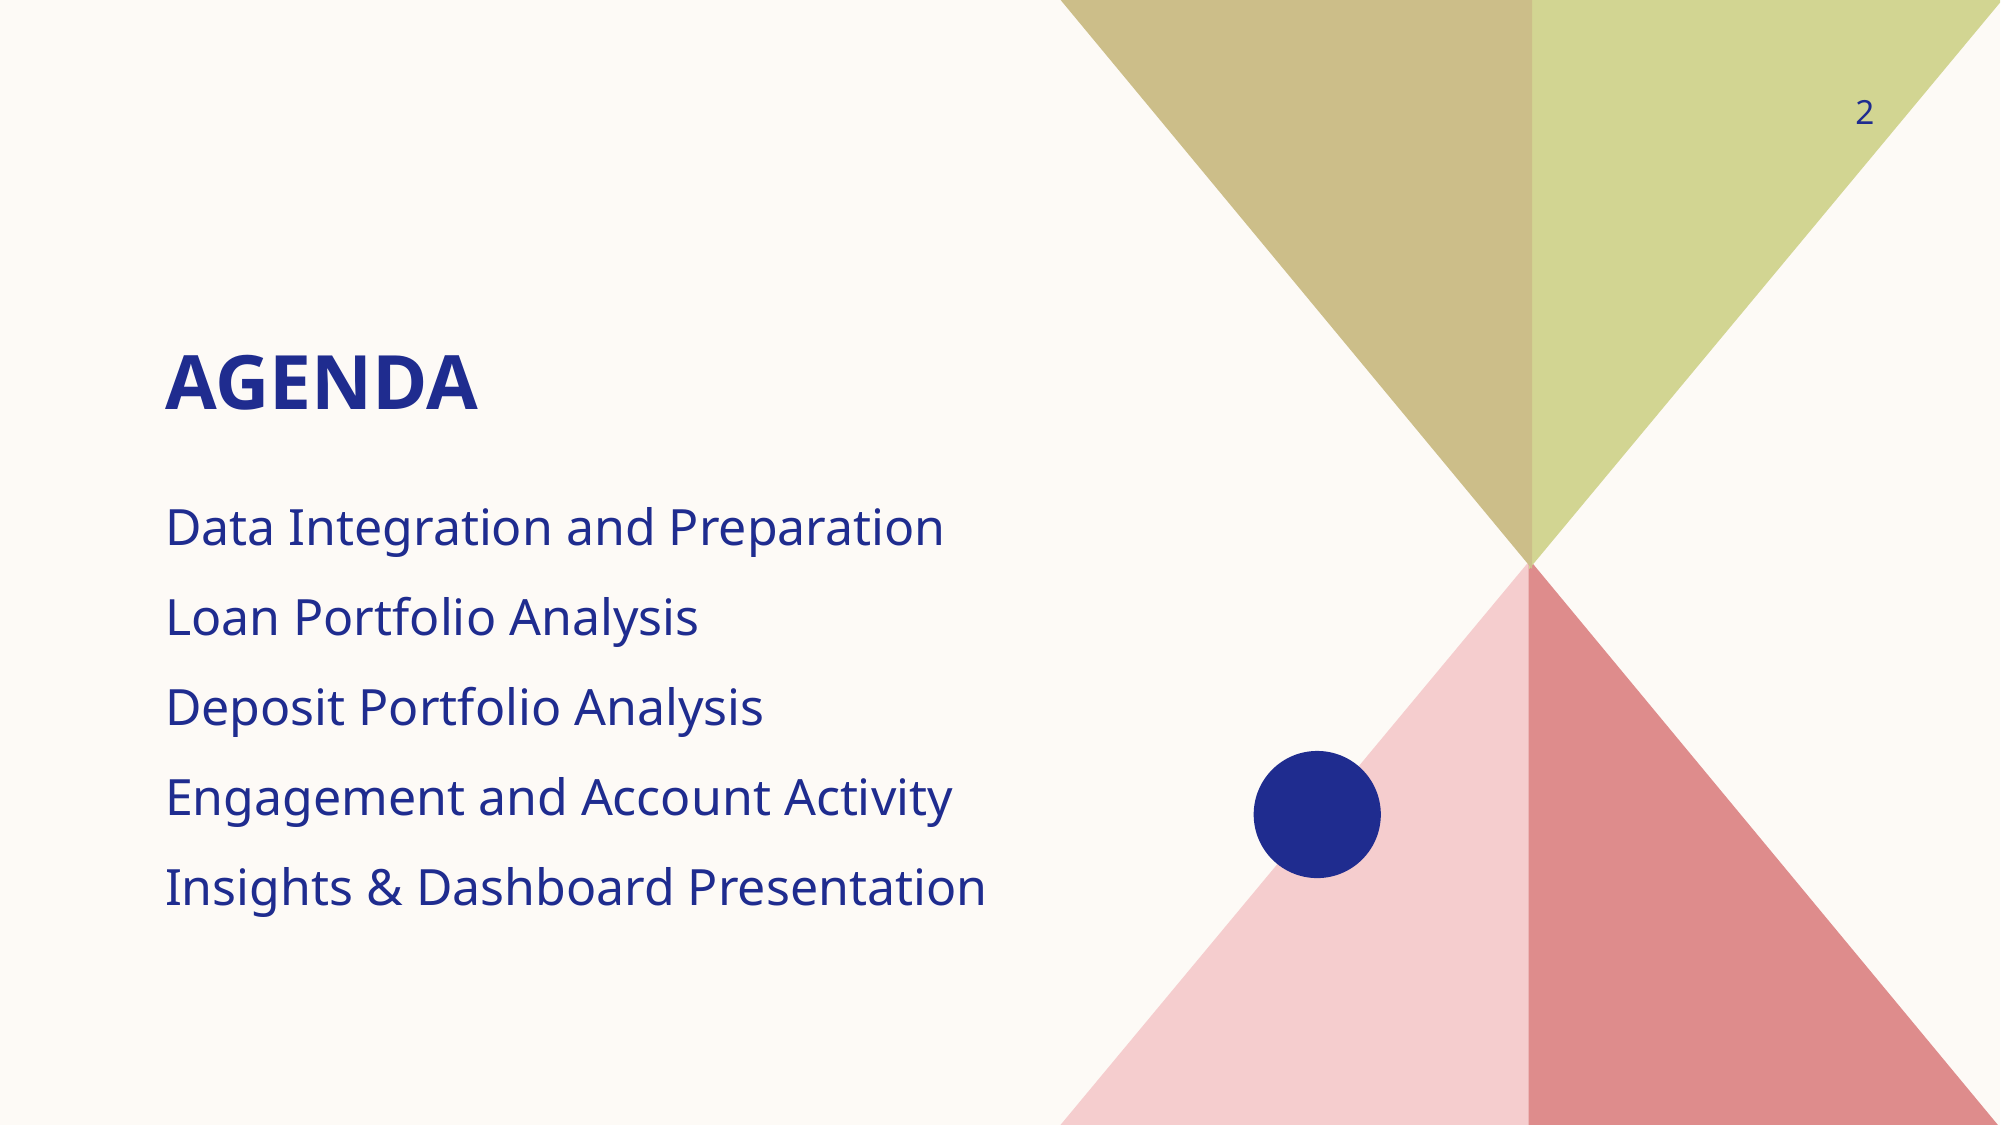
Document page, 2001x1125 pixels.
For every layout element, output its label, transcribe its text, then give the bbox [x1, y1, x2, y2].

title agenda [150, 173, 1230, 425]
slide_number 2 [1699, 75, 1875, 153]
list Data Integration and Preparation Loan Portfolio Analysis Deposit Portfolio Analysis Engagement and Account Activity Insights & Dashboard Presentation [150, 464, 1230, 992]
